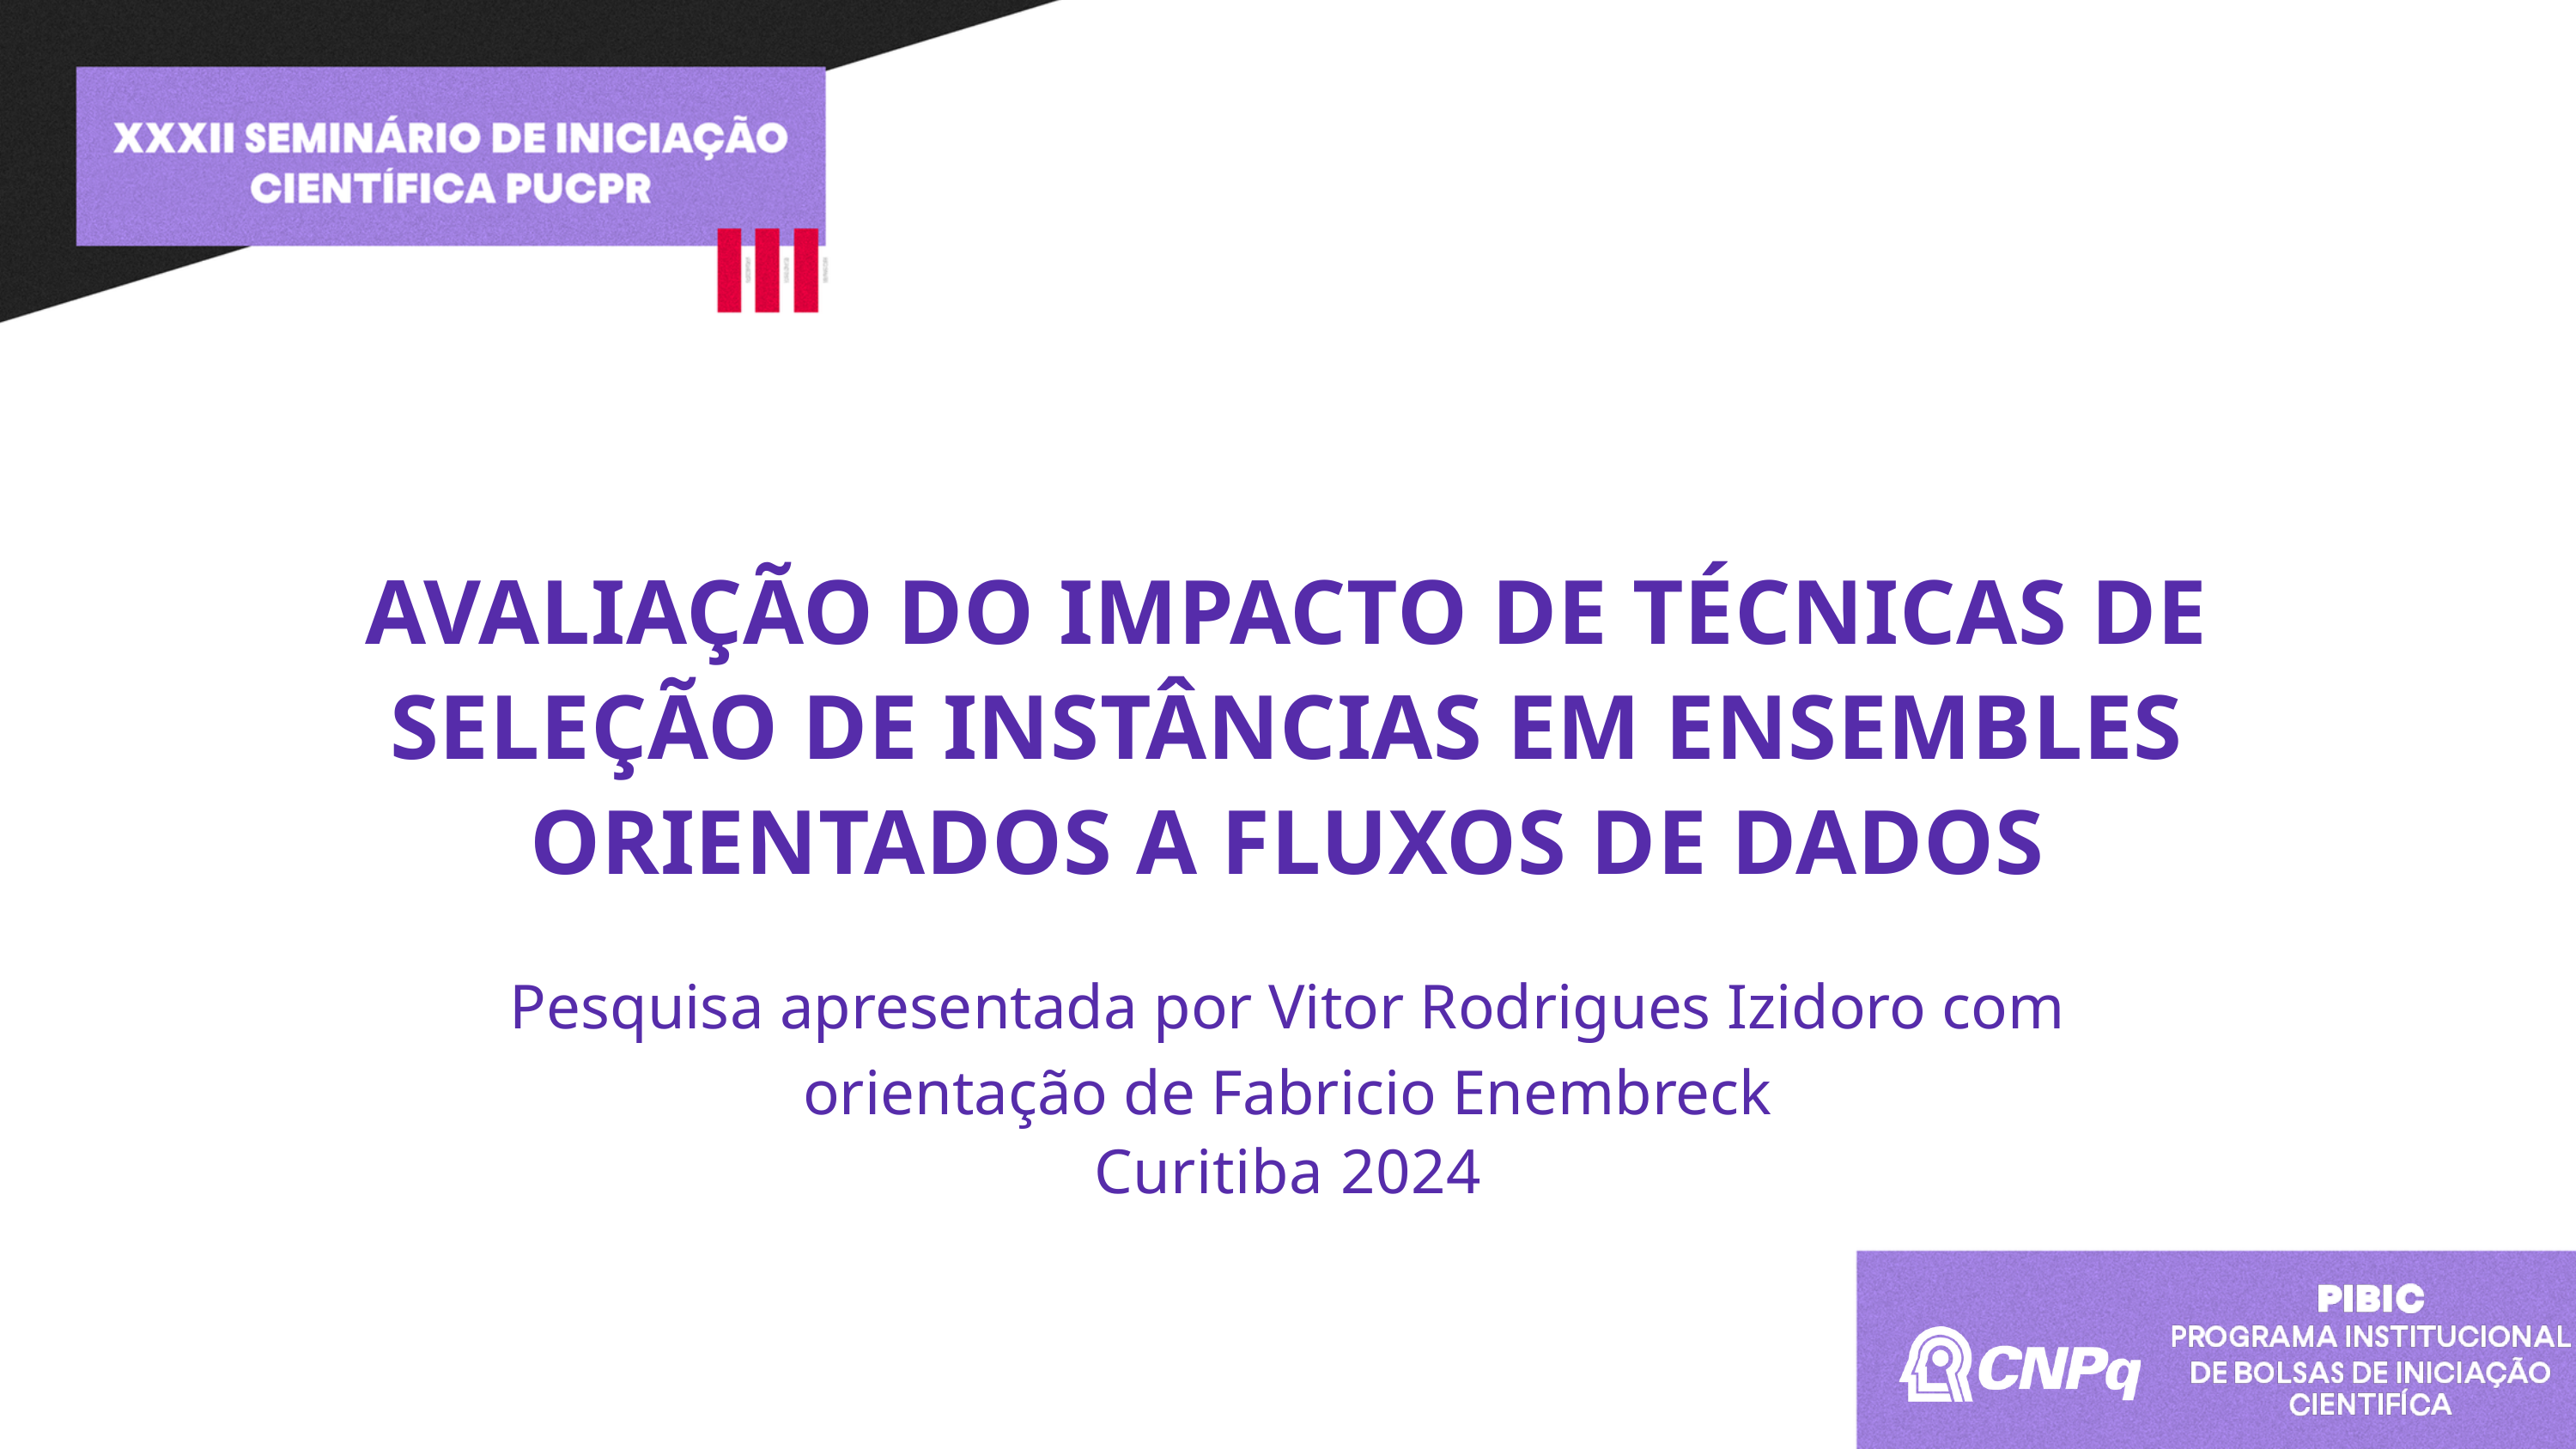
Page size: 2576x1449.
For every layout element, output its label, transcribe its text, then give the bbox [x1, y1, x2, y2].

text_box Pesquisa apresentada por Vitor Rodrigues Izidoro com orientação de Fabricio Enembreck Curitiba 2024 [507, 955, 2069, 1206]
text_box [1899, 1326, 2142, 1402]
text_box [2172, 1283, 2576, 1423]
text_box [0, 0, 2576, 1449]
text_box AVALIAÇÃO DO IMPACTO DE TÉCNICAS DE SELEÇÃO DE INSTÂNCIAS EM ENSEMBLES ORIENTADOS A FLUXOS DE DADOS [308, 547, 2268, 893]
